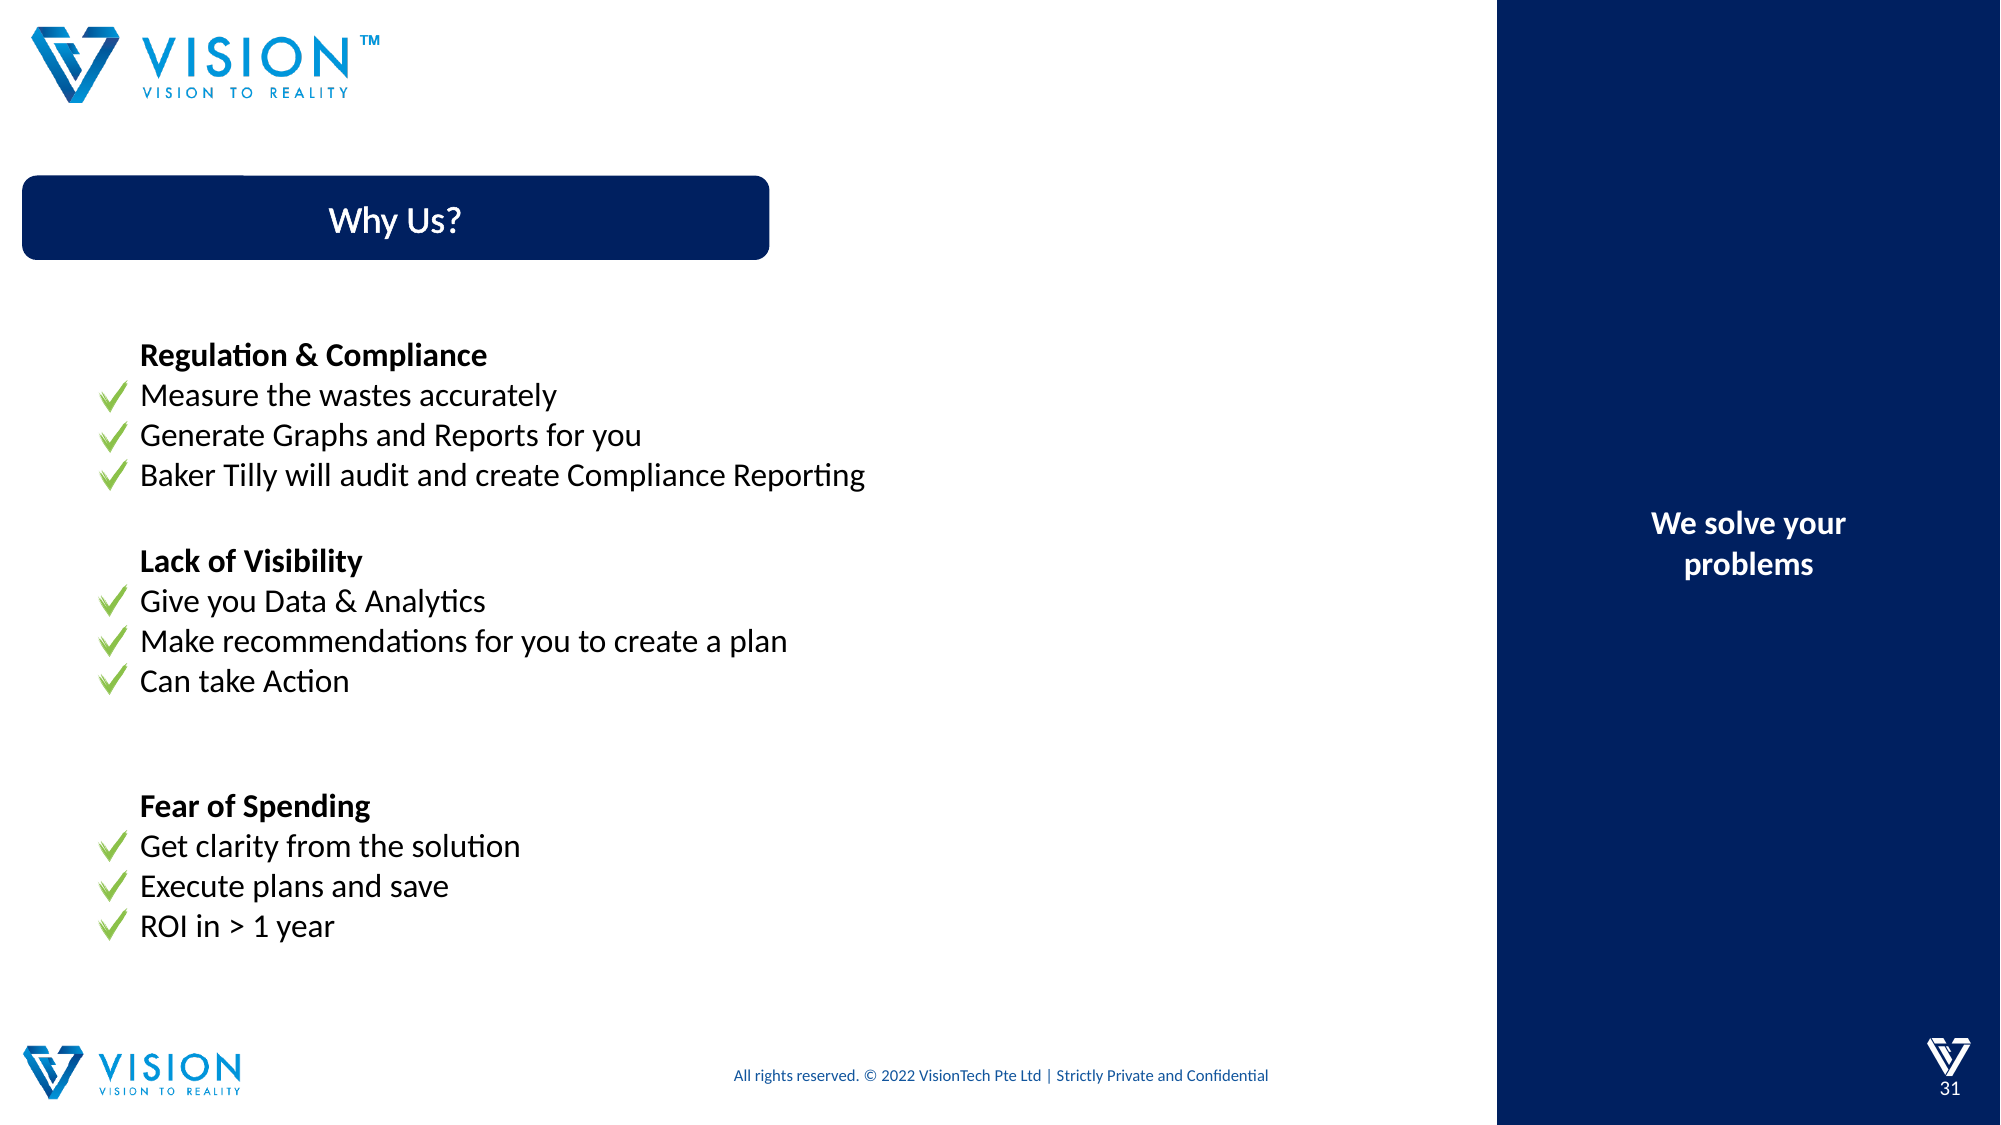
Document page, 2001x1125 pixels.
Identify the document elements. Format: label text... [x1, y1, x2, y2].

picture [19, 1040, 246, 1103]
picture [95, 867, 131, 944]
text_box Regulation & Compliance Measure the wastes accurately Generate Graphs and Reports for you Baker Tilly will audit and create Compliance Reporting [50, 325, 1155, 501]
picture [1916, 1027, 1982, 1087]
picture [95, 377, 131, 416]
text_box Fear of Spending Get clarity from the solution Execute plans and save ROI in > 1 year [50, 777, 1155, 952]
picture [95, 581, 131, 620]
text_box We solve your problems [1574, 494, 1924, 589]
picture [95, 417, 131, 495]
picture [95, 826, 131, 866]
text_box [1497, 0, 2000, 1125]
picture [31, 20, 396, 104]
picture [95, 621, 131, 699]
text_box 31 [1894, 1067, 2000, 1125]
text_box Lack of Visibility Give you Data & Analytics Make recommendations for you to create a plan Can take Action [50, 531, 1155, 707]
text_box Why Us? [22, 175, 770, 260]
